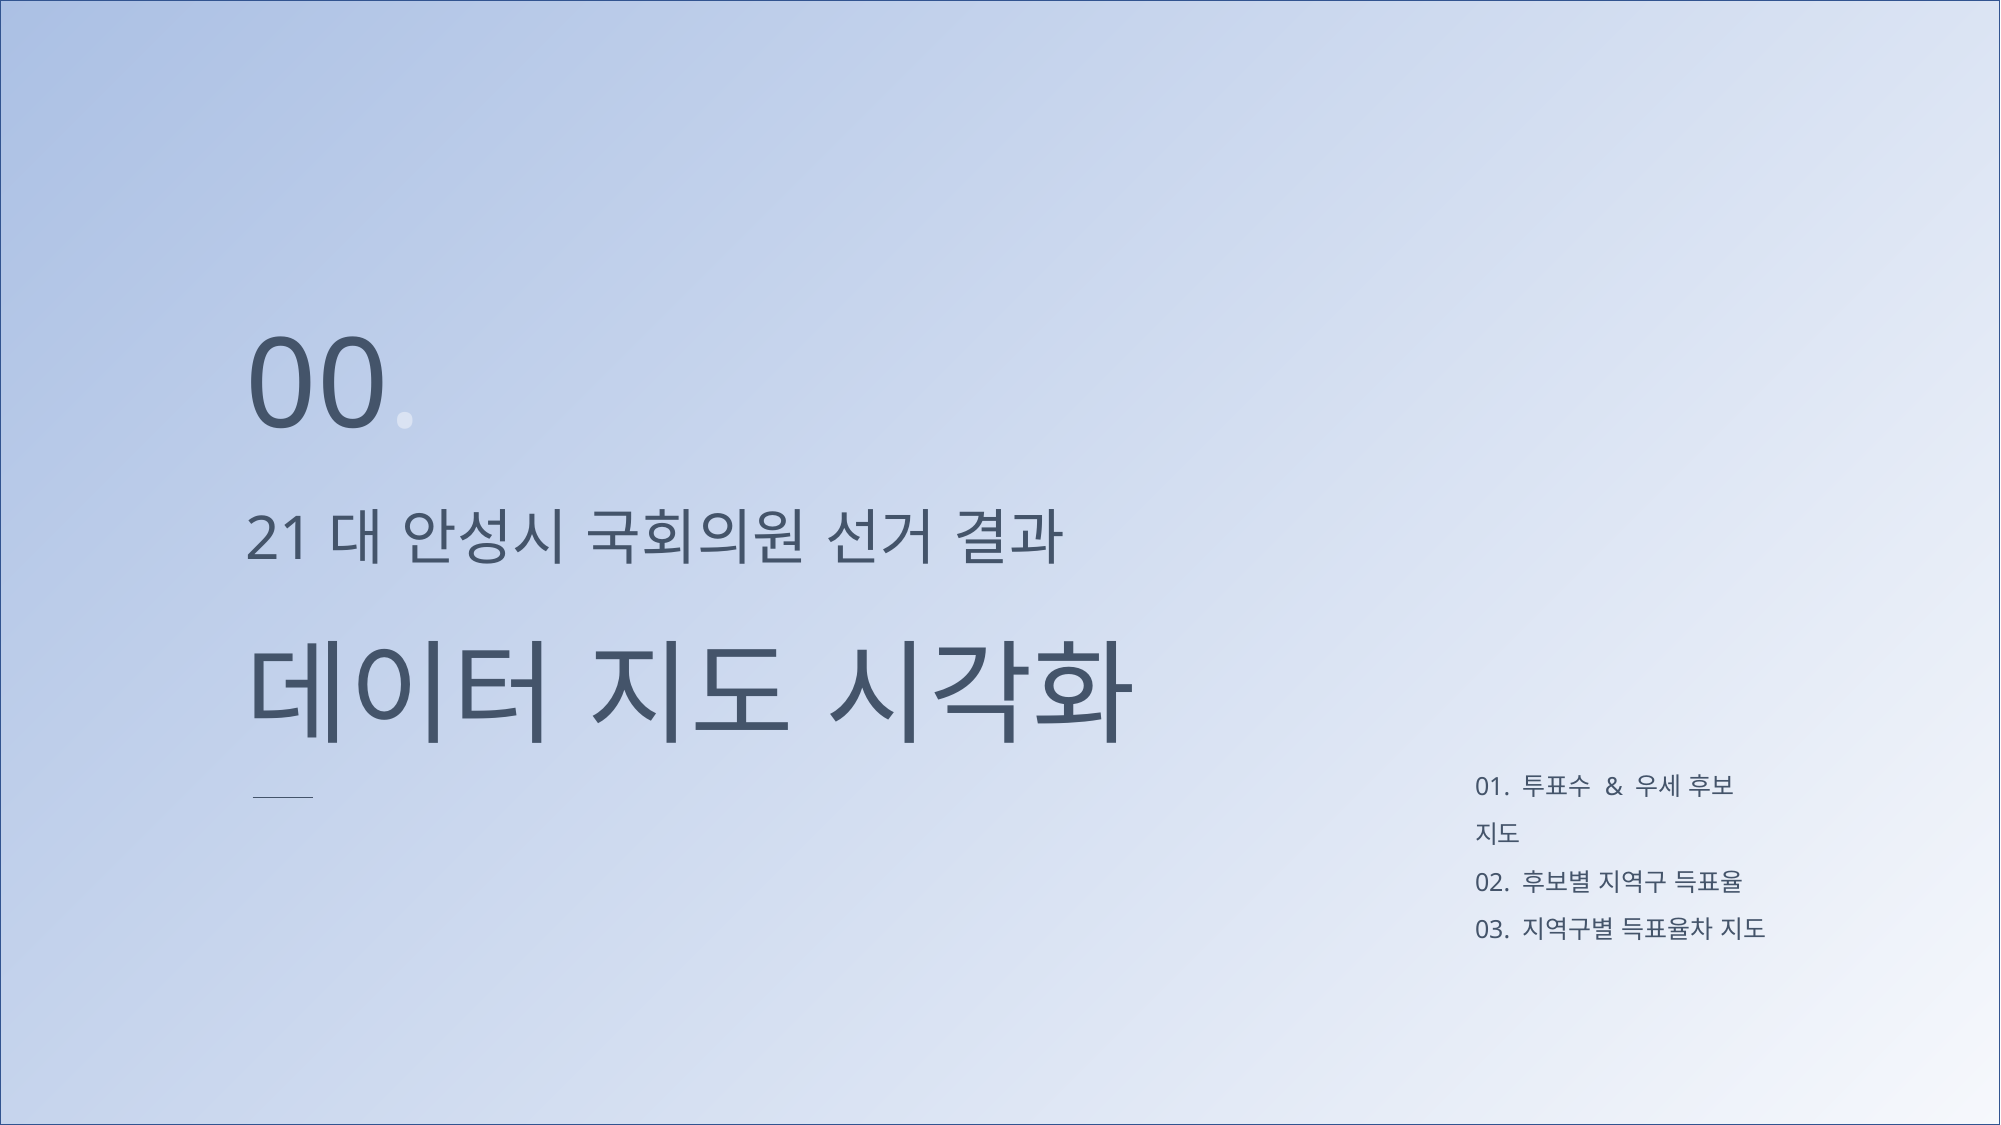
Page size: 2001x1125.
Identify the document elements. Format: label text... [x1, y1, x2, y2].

text_box 00. [230, 124, 535, 462]
text_box 21대 안성시 국회의원 선거 결과 데이터 지도 시각화 [230, 429, 1566, 767]
text_box [0, 0, 2000, 1125]
text_box 01. 투표수 & 우세 후보 지도 02. 후보별 지역구 득표율 03. 지역구별 득표율차 지도 [1460, 702, 1797, 952]
